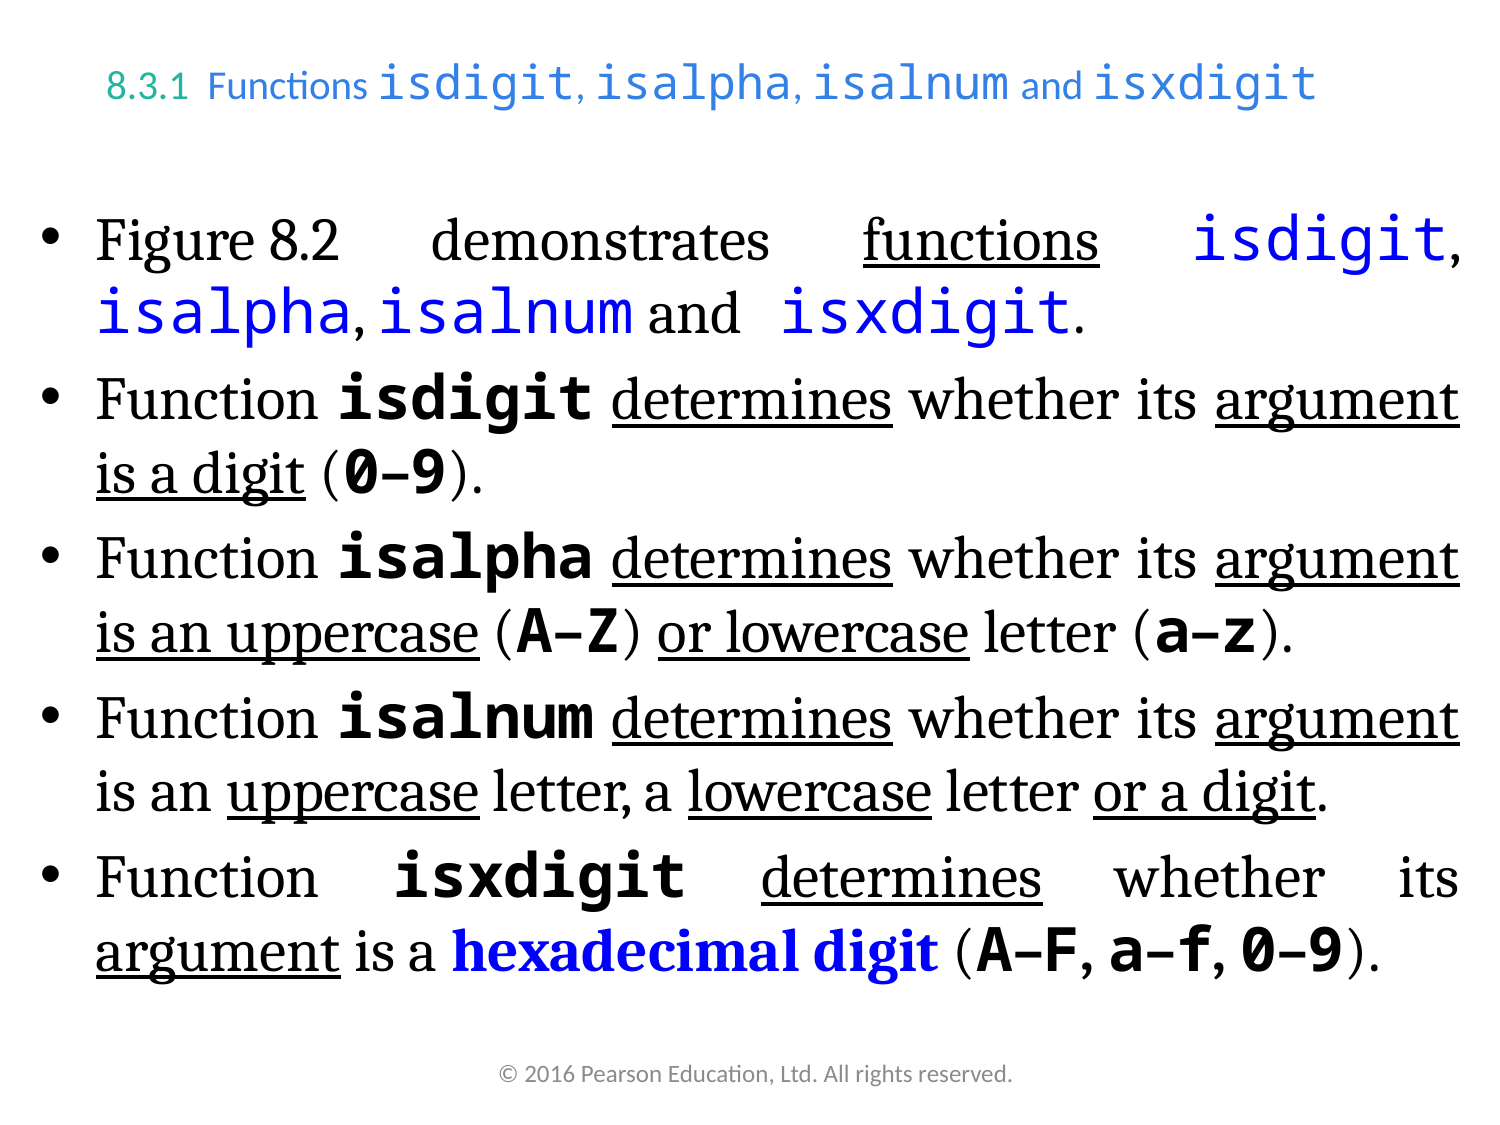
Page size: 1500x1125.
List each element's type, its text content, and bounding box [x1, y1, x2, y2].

title 8.3.1 Functions isdigit, isalpha, isalnum and isxdigit [37, 22, 1388, 140]
list Figure 8.2 demonstrates functions isdigit, isalpha, isalnum and isxdigit. Function isdigit determines whether its argument is a digit (0–9). Function isalpha determines whether its argument is an uppercase (A–Z) or lowercase letter (a–z). Function isalnum determines whether its argument is an uppercase letter, a lowercase letter or a digit. Function isxdigit determines whether its argument is a hexadecimal digit (A–F, a–f, 0–9). [24, 191, 1475, 1043]
footer © 2016 Pearson Education, Ltd. All rights reserved. [362, 1042, 1150, 1103]
